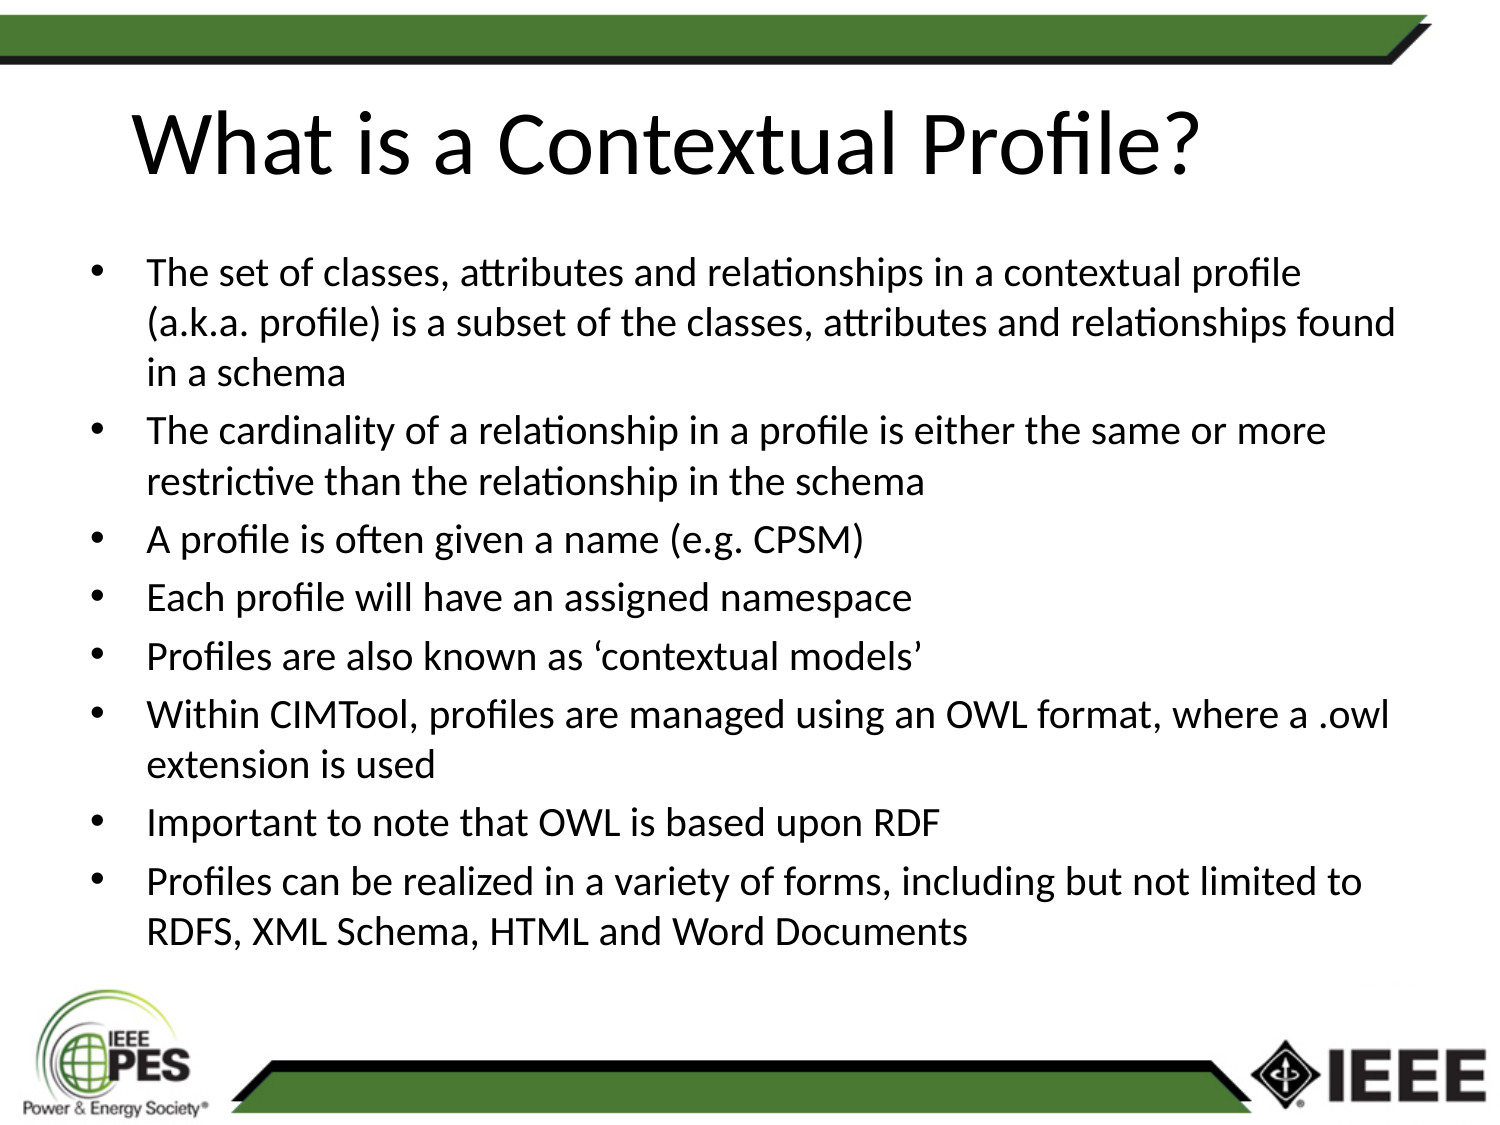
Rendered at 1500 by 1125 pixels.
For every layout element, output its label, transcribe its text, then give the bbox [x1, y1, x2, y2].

list The set of classes, attributes and relationships in a contextual profile (a.k.a. profile) is a subset of the classes, attributes and relationships found in a schema The cardinality of a relationship in a profile is either the same or more restrictive than the relationship in the schema A profile is often given a name (e.g. CPSM) Each profile will have an assigned namespace Profiles are also known as ‘contextual models’ Within CIMTool, profiles are managed using an OWL format, where a .owl extension is used Important to note that OWL is based upon RDF Profiles can be realized in a variety of forms, including but not limited to RDFS, XML Schema, HTML and Word Documents [74, 237, 1426, 981]
title What is a Contextual Profile? [74, 74, 1263, 201]
picture [0, 0, 1500, 1125]
